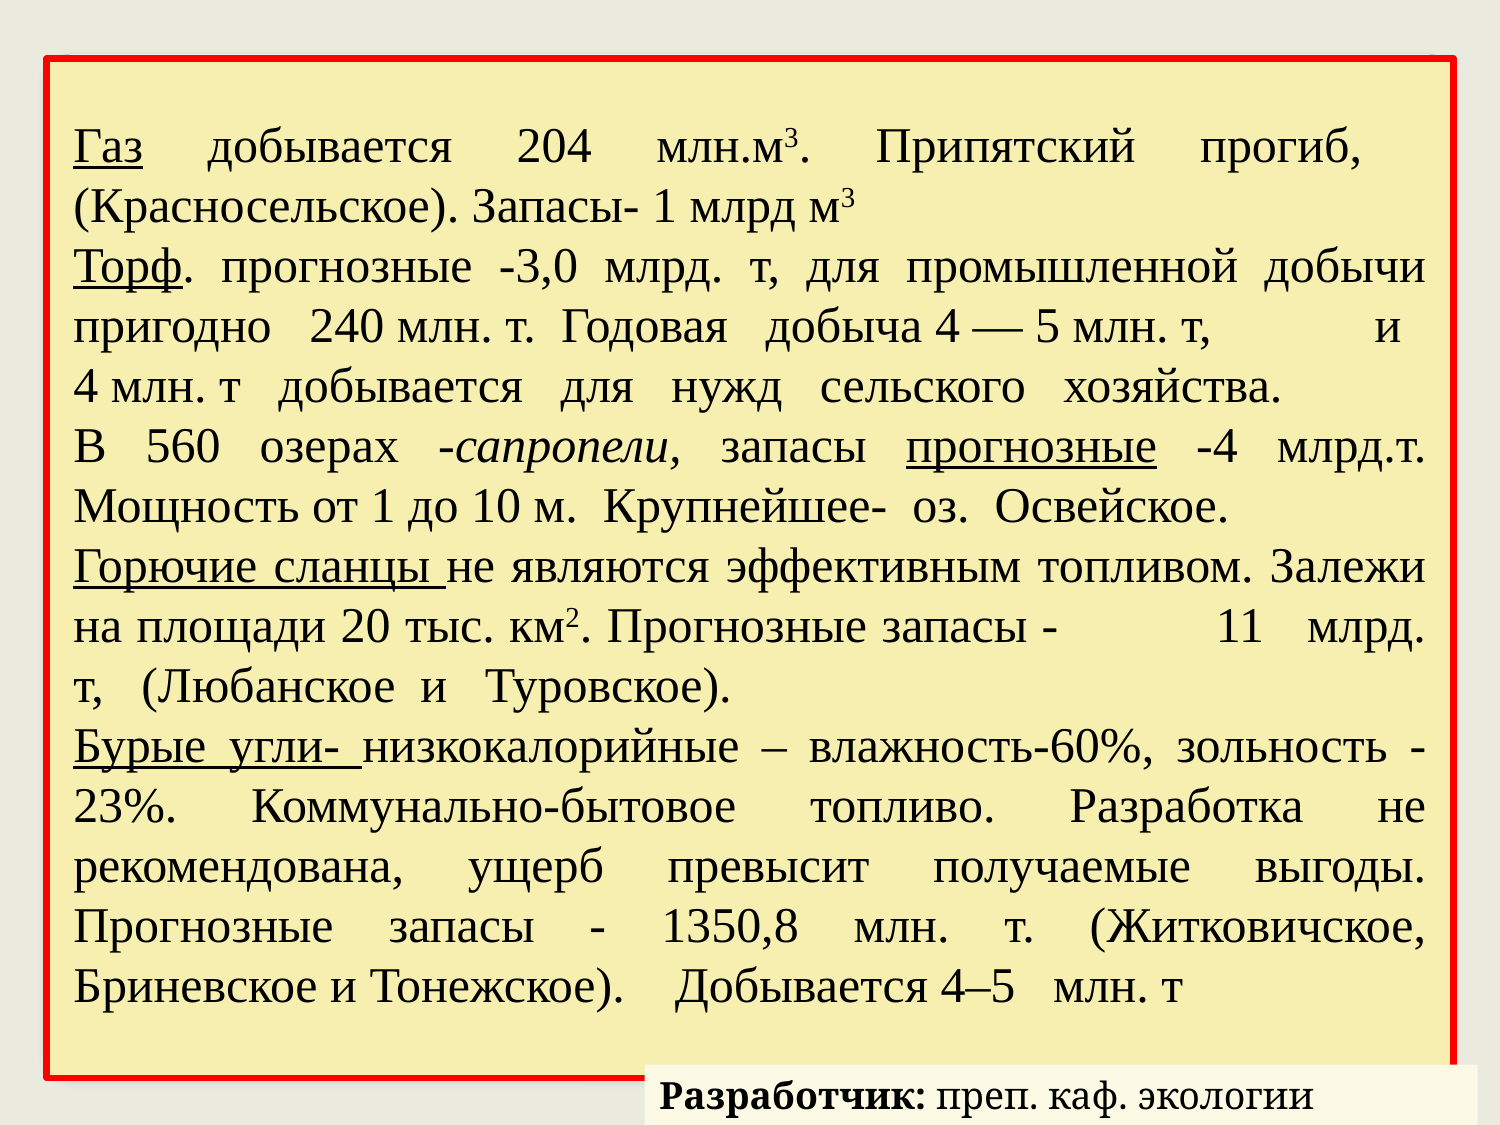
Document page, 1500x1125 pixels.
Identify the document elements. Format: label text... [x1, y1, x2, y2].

text_box Разработчик: преп. каф. экологии Кирвель П.И. [644, 1064, 1478, 1125]
text_box Газ добывается 204 млн.м3. Припятский прогиб, (Красносельское). Запасы- 1 млрд м3 Торф. прогнозные -3,0 млрд. т, для промышленной добычи пригодно 240 млн. т. Годовая добыча 4 — 5 млн. т, и 4 млн. т добывается для нужд сельского хозяйства. В 560 озерах -сапропели, запасы прогнозные -4 млрд.т. Мощность от 1 до 10 м. Крупнейшее- оз. Освейское. Горючие сланцы не являются эффективным топливом. Залежи на площади 20 тыс. км2. Прогнозные запасы - 11 млрд. т, (Любанское и Туровское). Бурые угли- низкокалорийные – влажность-60%, зольность -23%. Коммунально-бытовое топливо. Разработка не рекомендована, ущерб превысит получаемые выгоды. Прогнозные запасы - 1350,8 млн. т. (Житковичское, Бриневское и Тонежское). Добывается 4–5 млн. т [58, 105, 1442, 1021]
text_box [43, 55, 1457, 1081]
